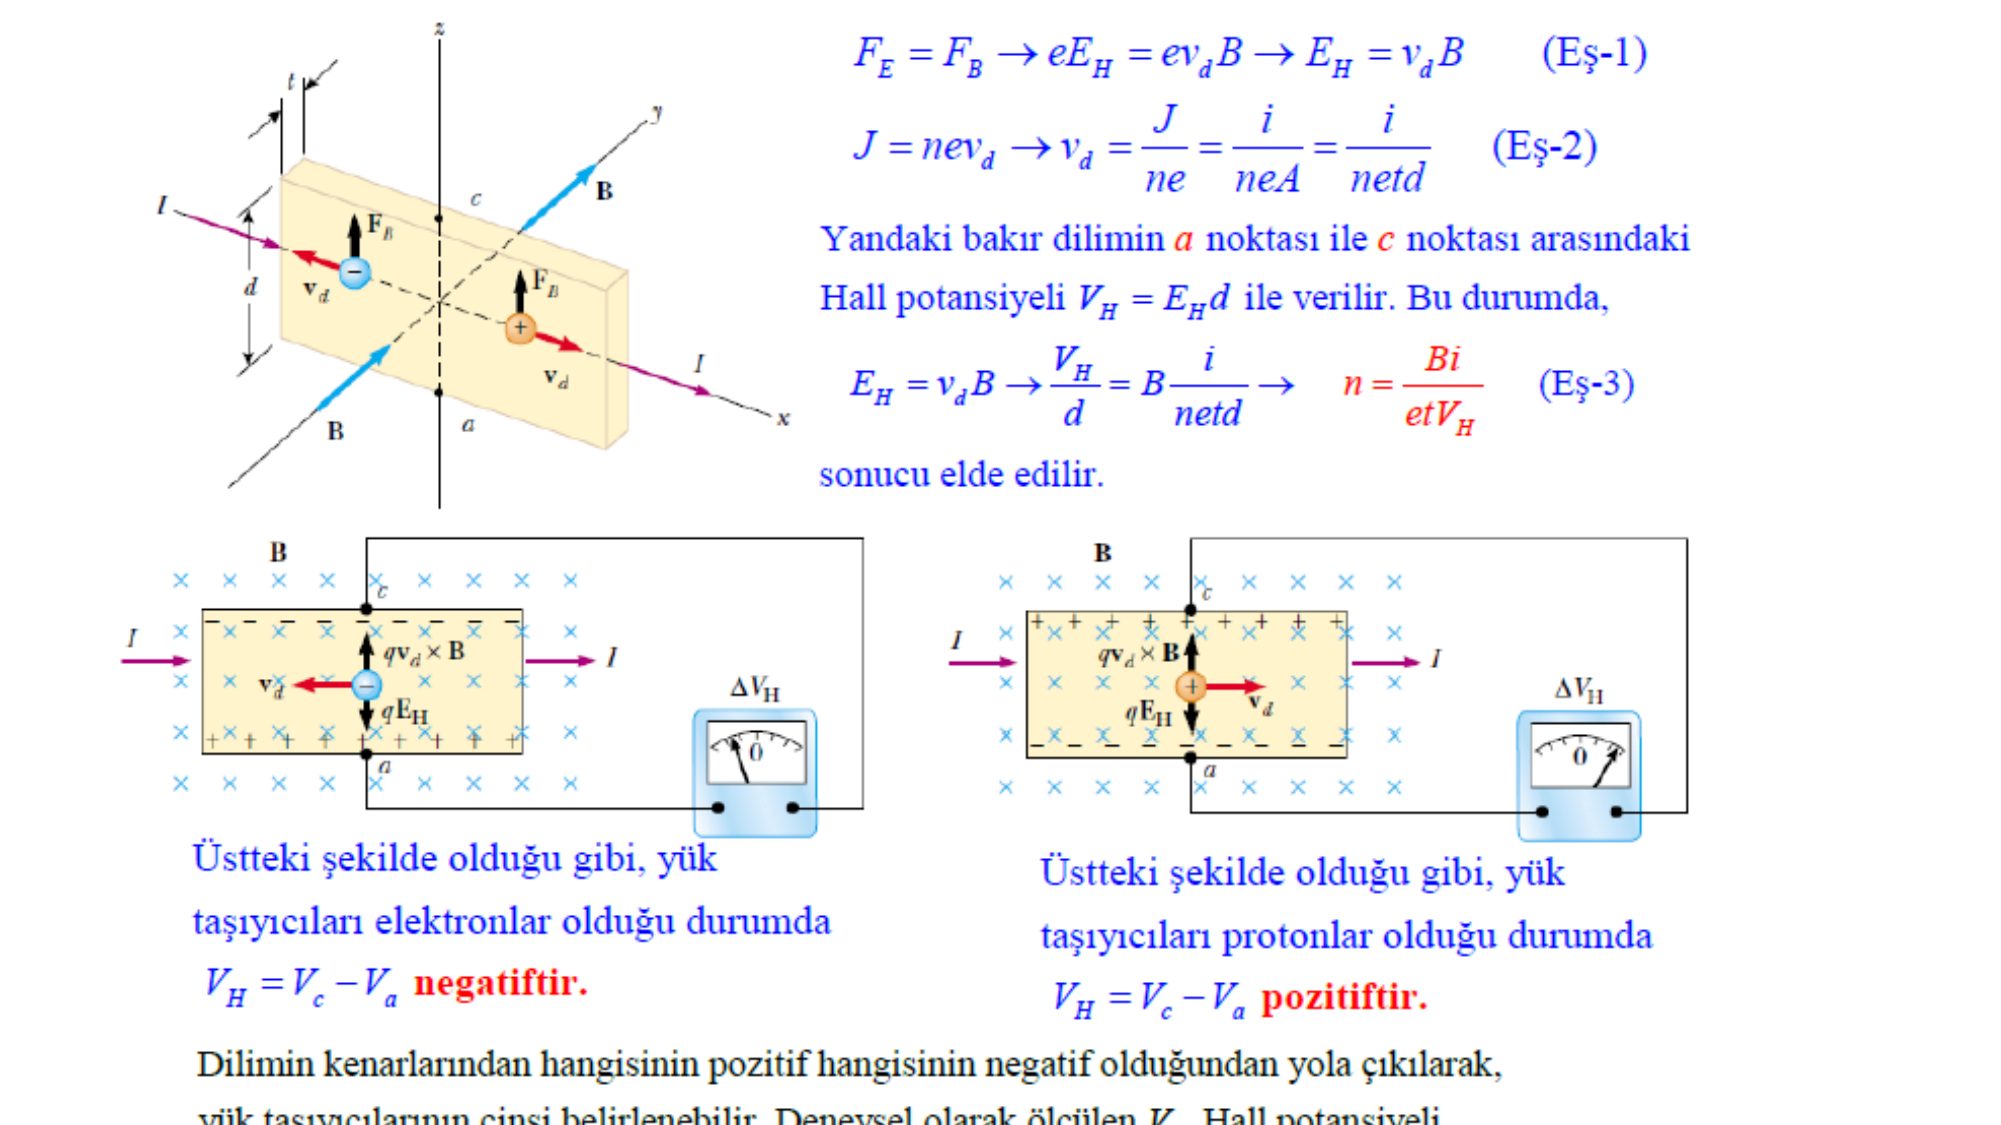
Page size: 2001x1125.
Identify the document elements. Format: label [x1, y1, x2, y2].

list [111, 0, 1705, 1125]
